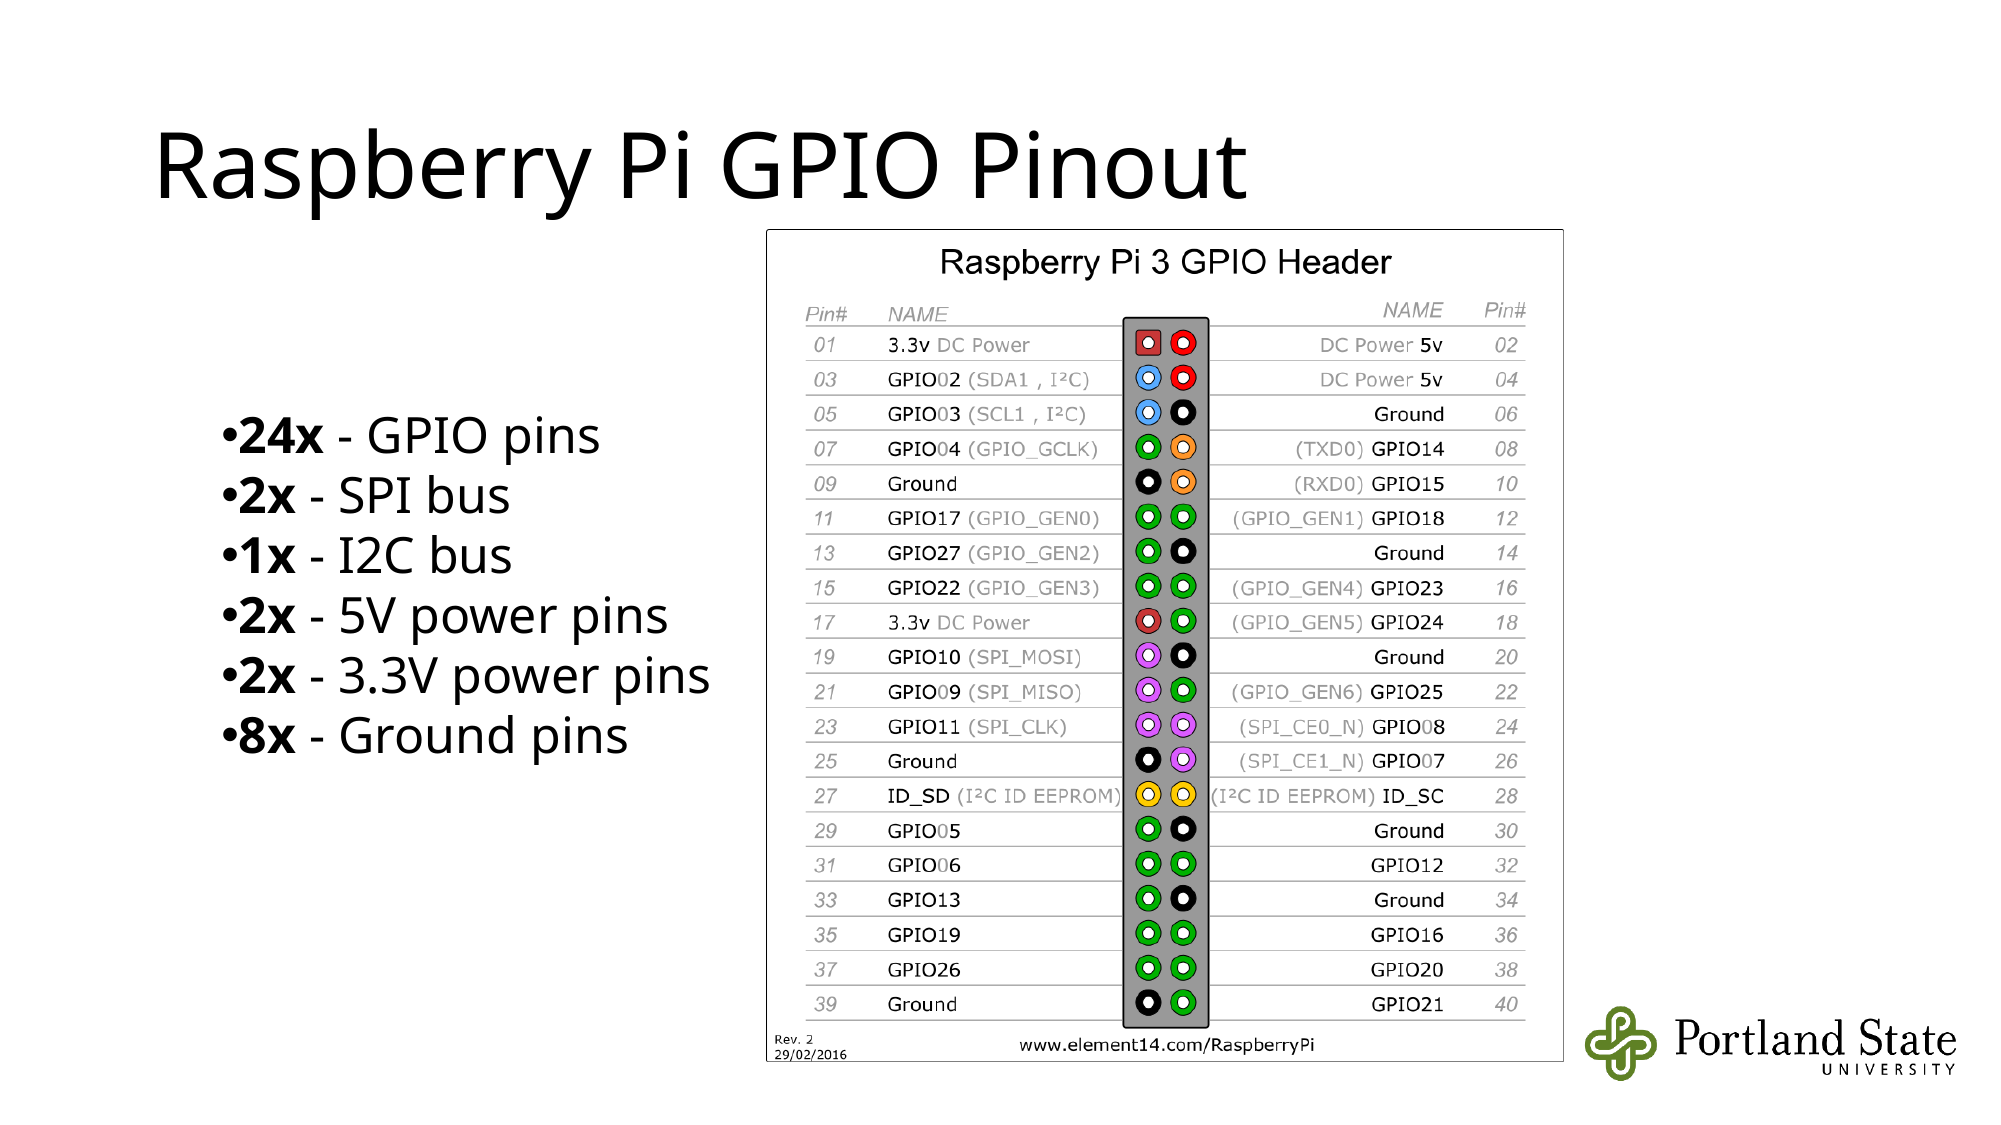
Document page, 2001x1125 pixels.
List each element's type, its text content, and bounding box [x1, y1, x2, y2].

picture [1570, 989, 1970, 1097]
picture [766, 229, 1564, 1062]
text_box 24x - GPIO pins 2x - SPI bus 1x - I2C bus 2x - 5V power pins 2x - 3.3V power pins 8x - Ground pins [206, 396, 738, 772]
title Raspberry Pi GPIO Pinout [137, 59, 1863, 278]
